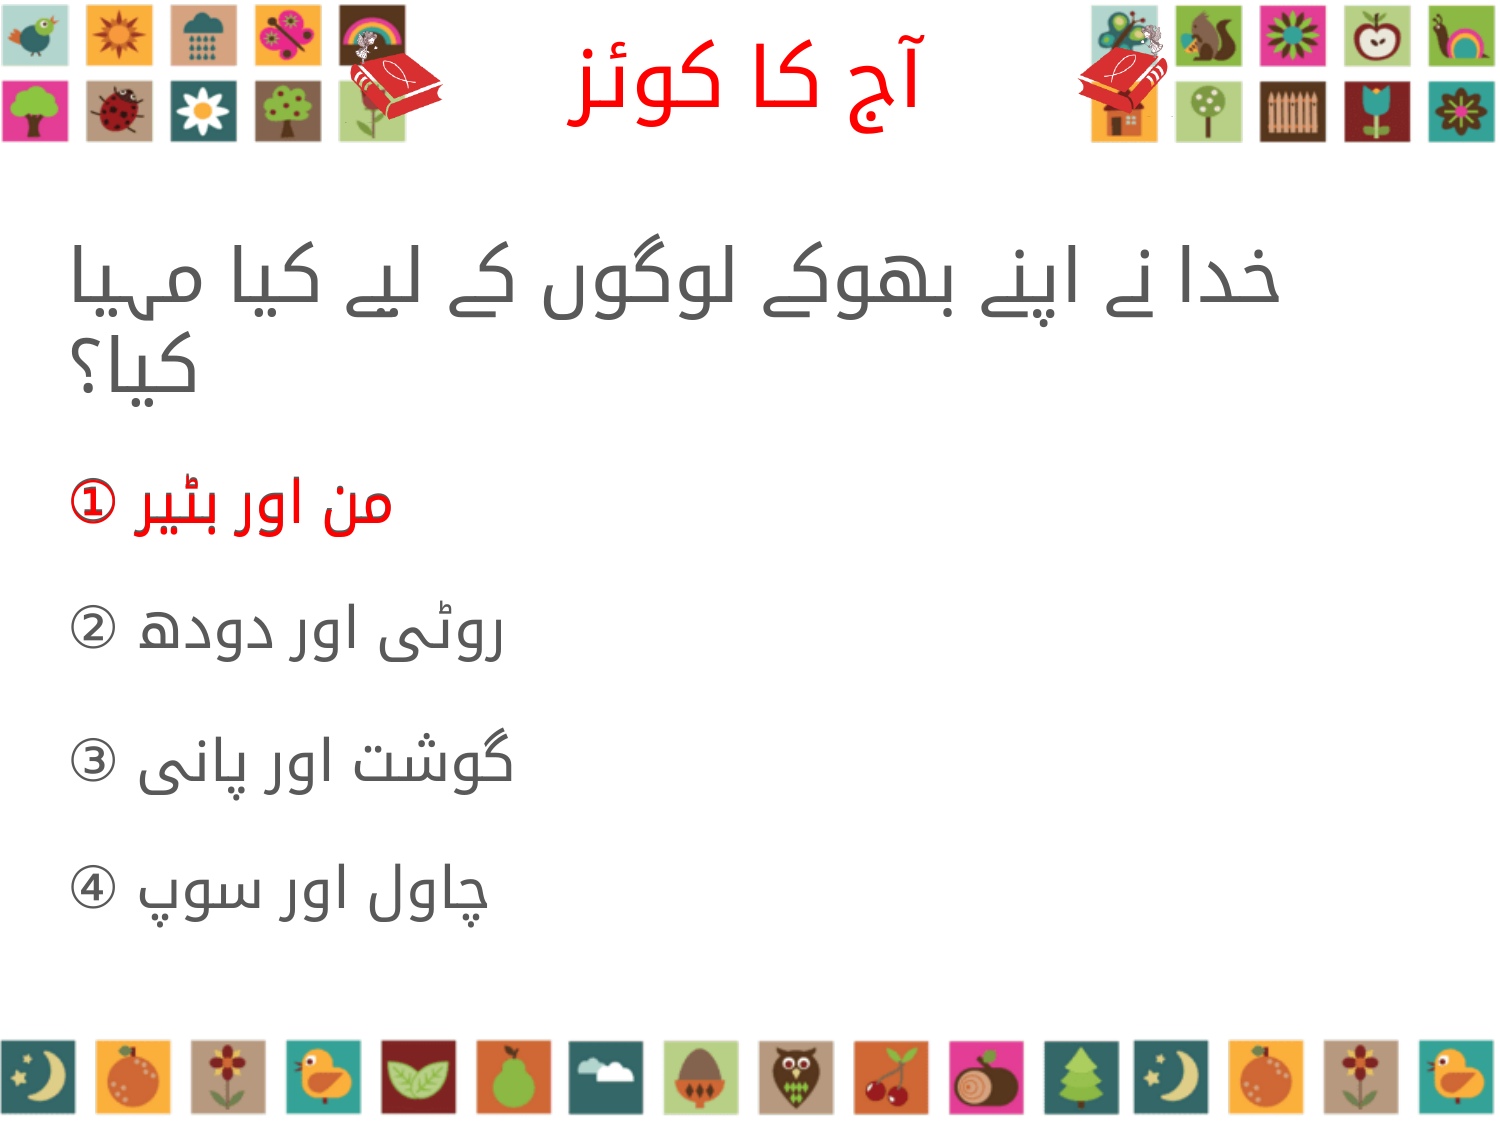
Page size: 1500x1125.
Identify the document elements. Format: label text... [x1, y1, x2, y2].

text_box ④ چاول اور سوپ [53, 842, 1483, 928]
text_box ③ گوشت اور پانی [53, 716, 1483, 801]
text_box آج کا کوئز [427, 16, 1078, 131]
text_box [0, 1028, 1500, 1118]
text_box ① من اور بٹیر [53, 457, 1483, 543]
picture [0, 3, 475, 150]
picture [1046, 3, 1500, 150]
text_box خدا نے اپنے بھوکے لوگوں کے لیے کیا مہیا کیا؟ [53, 219, 1436, 415]
text_box ② روٹی اور دودھ [53, 582, 1436, 668]
